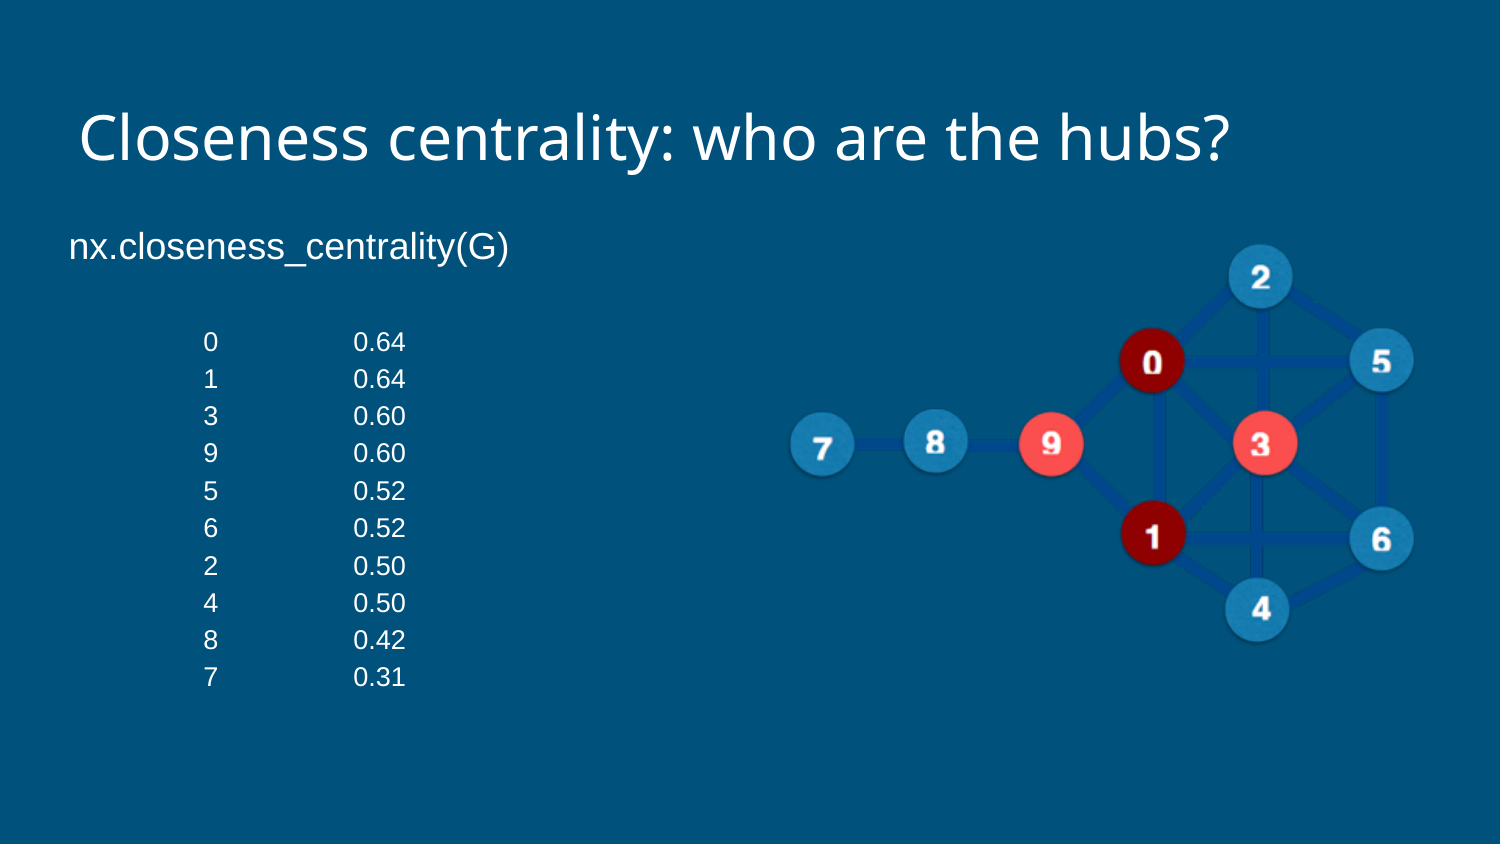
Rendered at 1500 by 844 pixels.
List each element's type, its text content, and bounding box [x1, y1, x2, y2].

picture [790, 245, 1414, 642]
text_box nx.closeness_centrality(G) [53, 206, 605, 282]
title Closeness centrality: who are the hubs? [63, 74, 1437, 189]
text_box 0 0.64 1 0.64 3 0.60 9 0.60 5 0.52 6 0.52 2 0.50 4 0.50 8 0.42 7 0.31 [188, 304, 681, 708]
